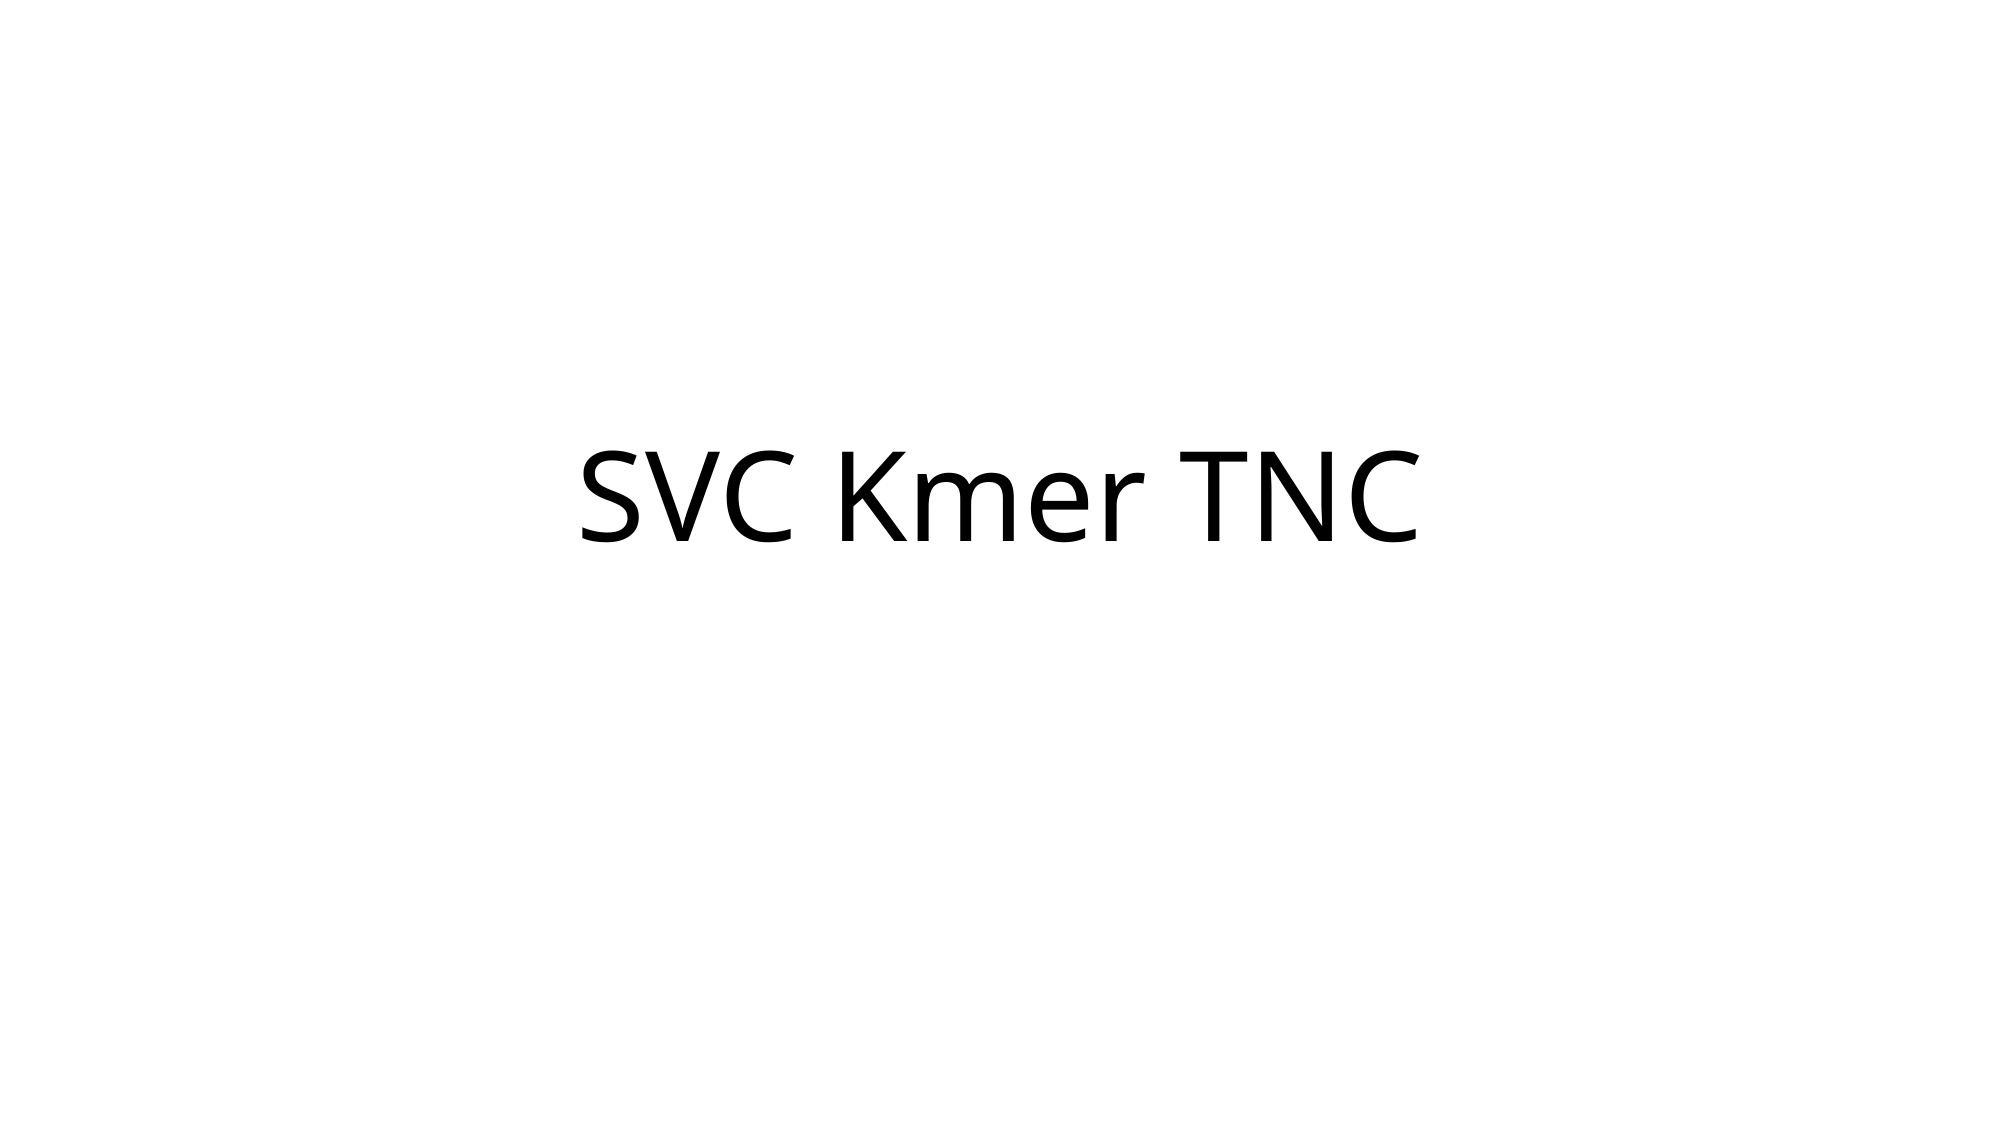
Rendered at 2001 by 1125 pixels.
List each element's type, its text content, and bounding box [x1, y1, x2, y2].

title SVC Kmer TNC [249, 184, 1750, 576]
